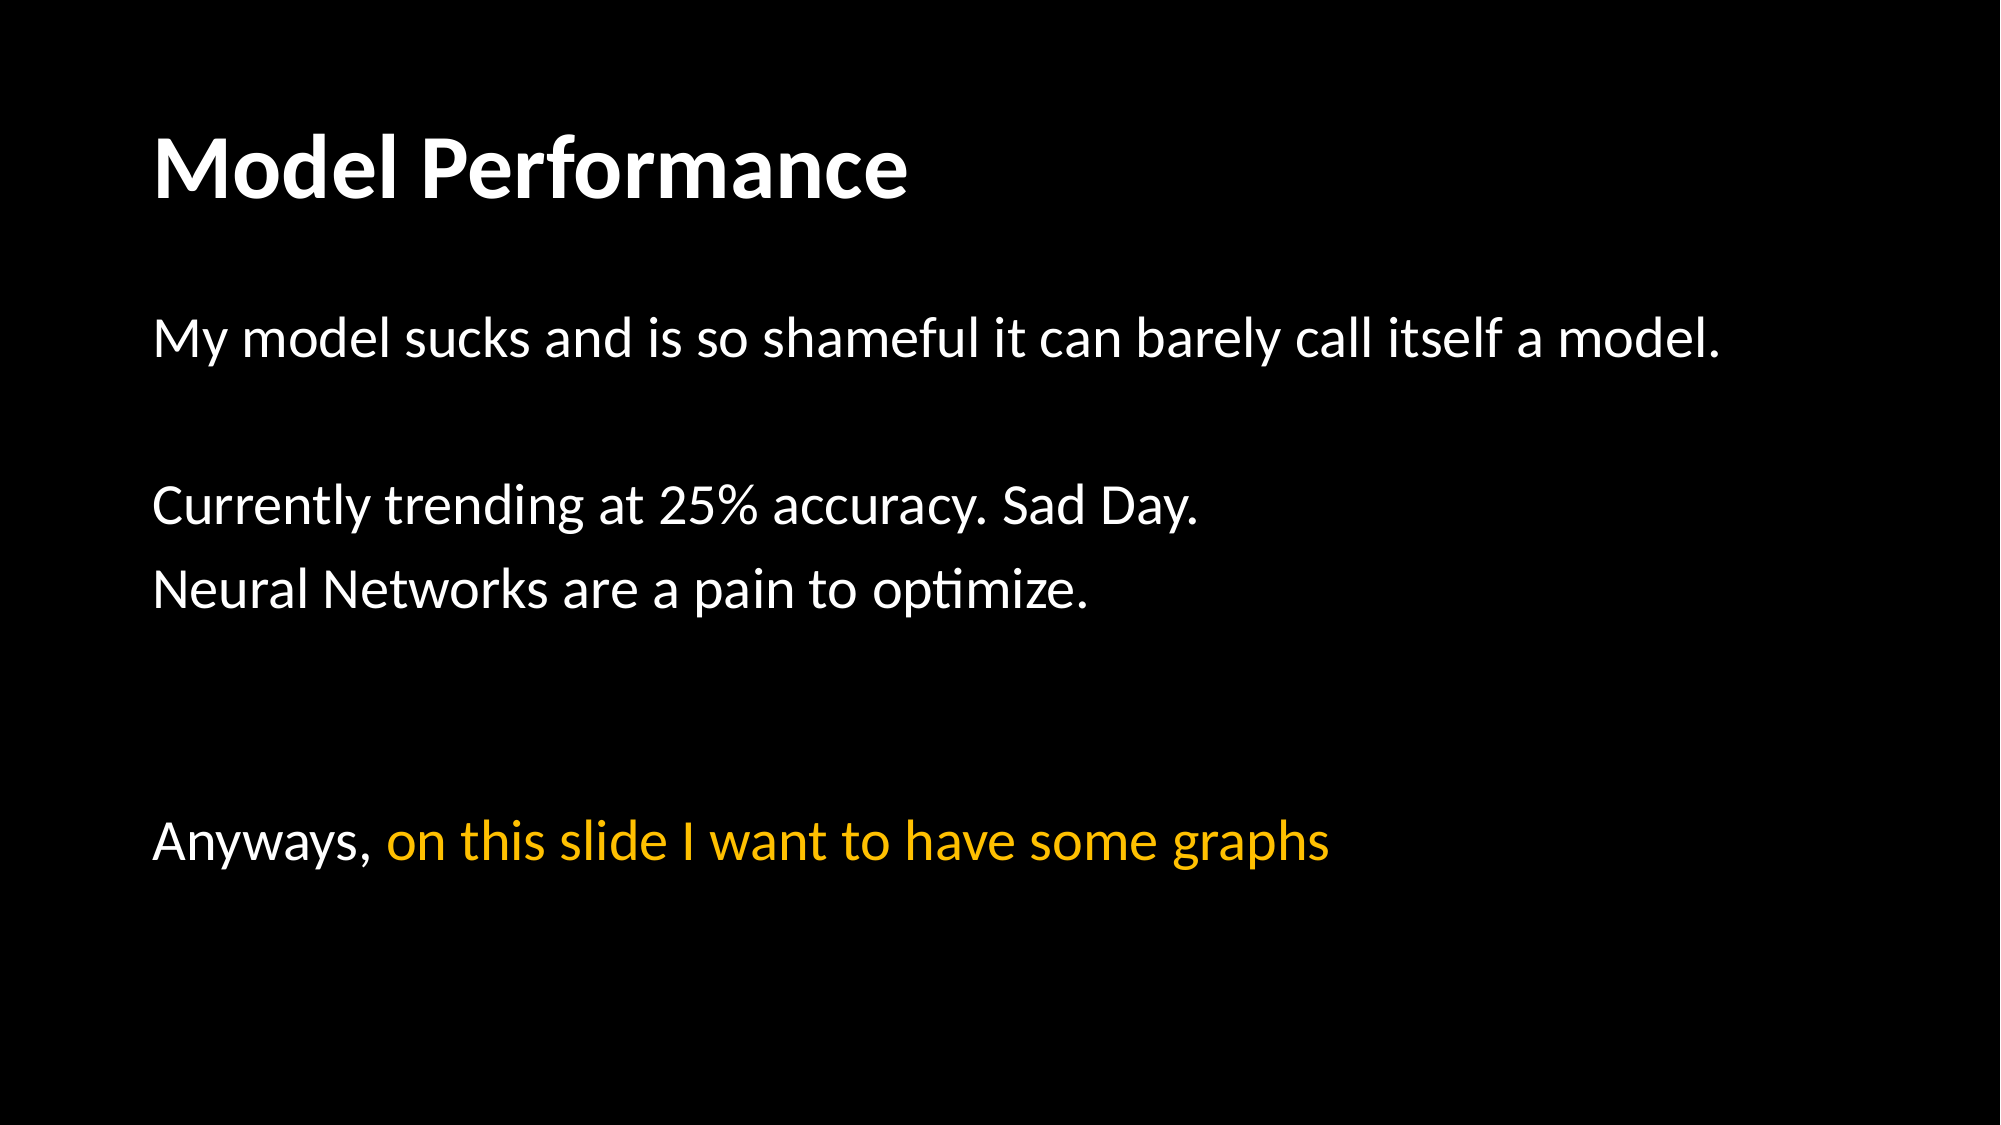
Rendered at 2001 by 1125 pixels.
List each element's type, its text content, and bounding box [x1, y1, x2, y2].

list My model sucks and is so shameful it can barely call itself a model. Currently trending at 25% accuracy. Sad Day. Neural Networks are a pain to optimize. Anyways, on this slide I want to have some graphs [137, 299, 1863, 1014]
title Model Performance [137, 59, 1863, 278]
